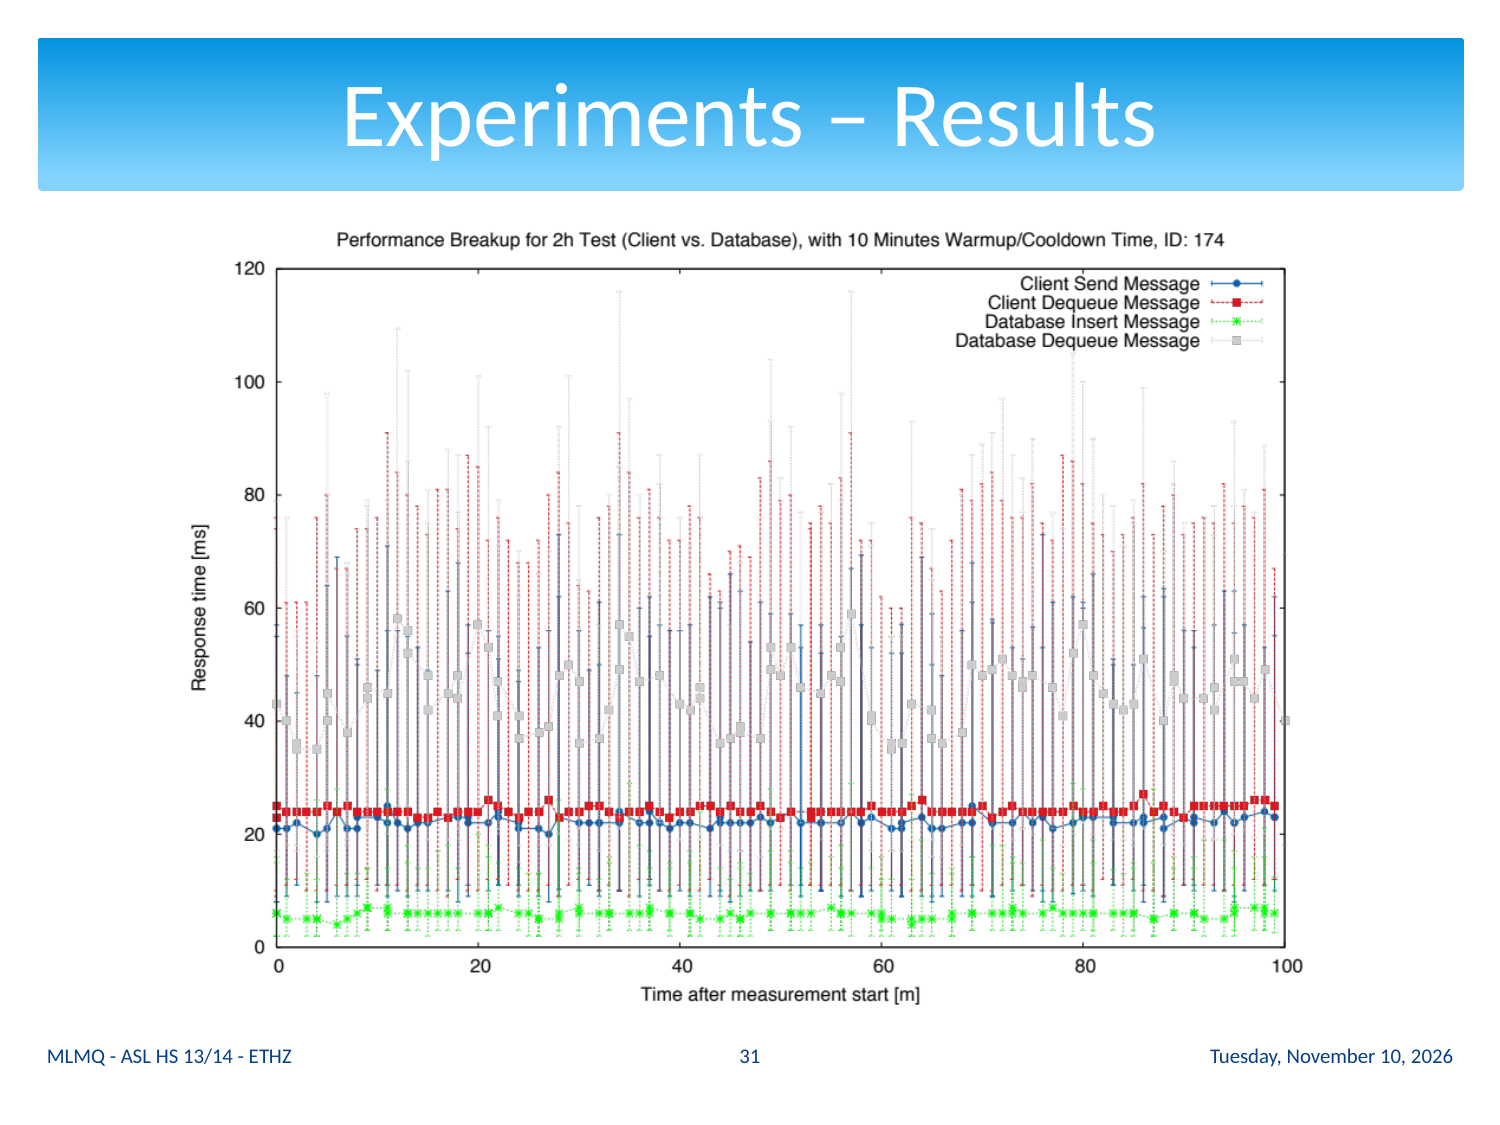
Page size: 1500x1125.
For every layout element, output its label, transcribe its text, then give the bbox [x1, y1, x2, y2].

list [142, 212, 1359, 1006]
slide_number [847, 1025, 1469, 1086]
slide_number 31 [654, 1025, 846, 1086]
title Experiments – Results [75, 6, 1425, 213]
footer MLMQ - ASL HS 13/14 - ETHZ [31, 1025, 653, 1086]
